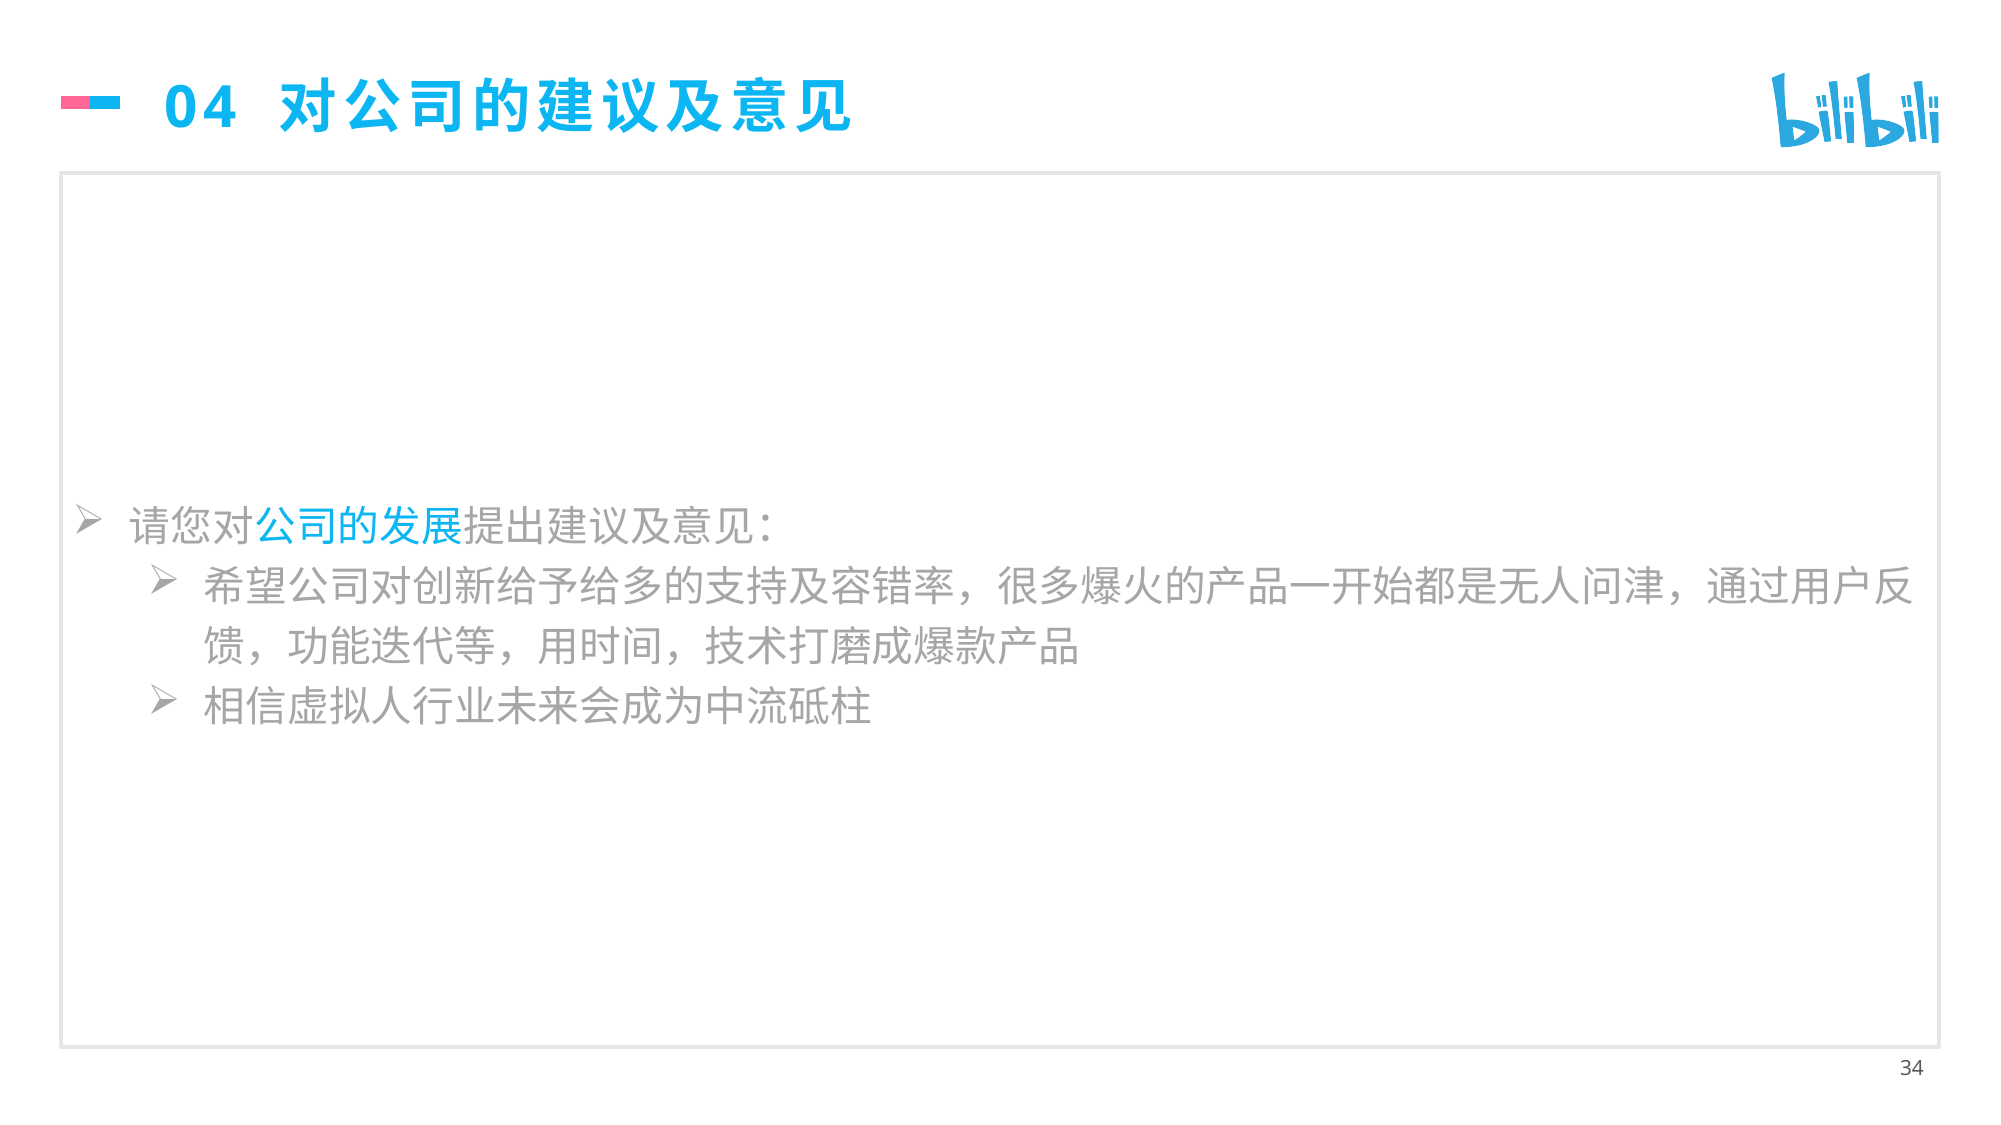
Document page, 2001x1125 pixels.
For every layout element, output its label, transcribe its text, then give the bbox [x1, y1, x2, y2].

title 04 对公司的建议及意见 [149, 45, 1715, 164]
text_box 请您对公司的发展提出建议及意见： 希望公司对创新给予给多的支持及容错率，很多爆火的产品一开始都是无人问津，通过用户反馈，功能迭代等，用时间，技术打磨成爆款产品 相信虚拟人行业未来会成为中流砥柱 [59, 171, 1941, 1049]
